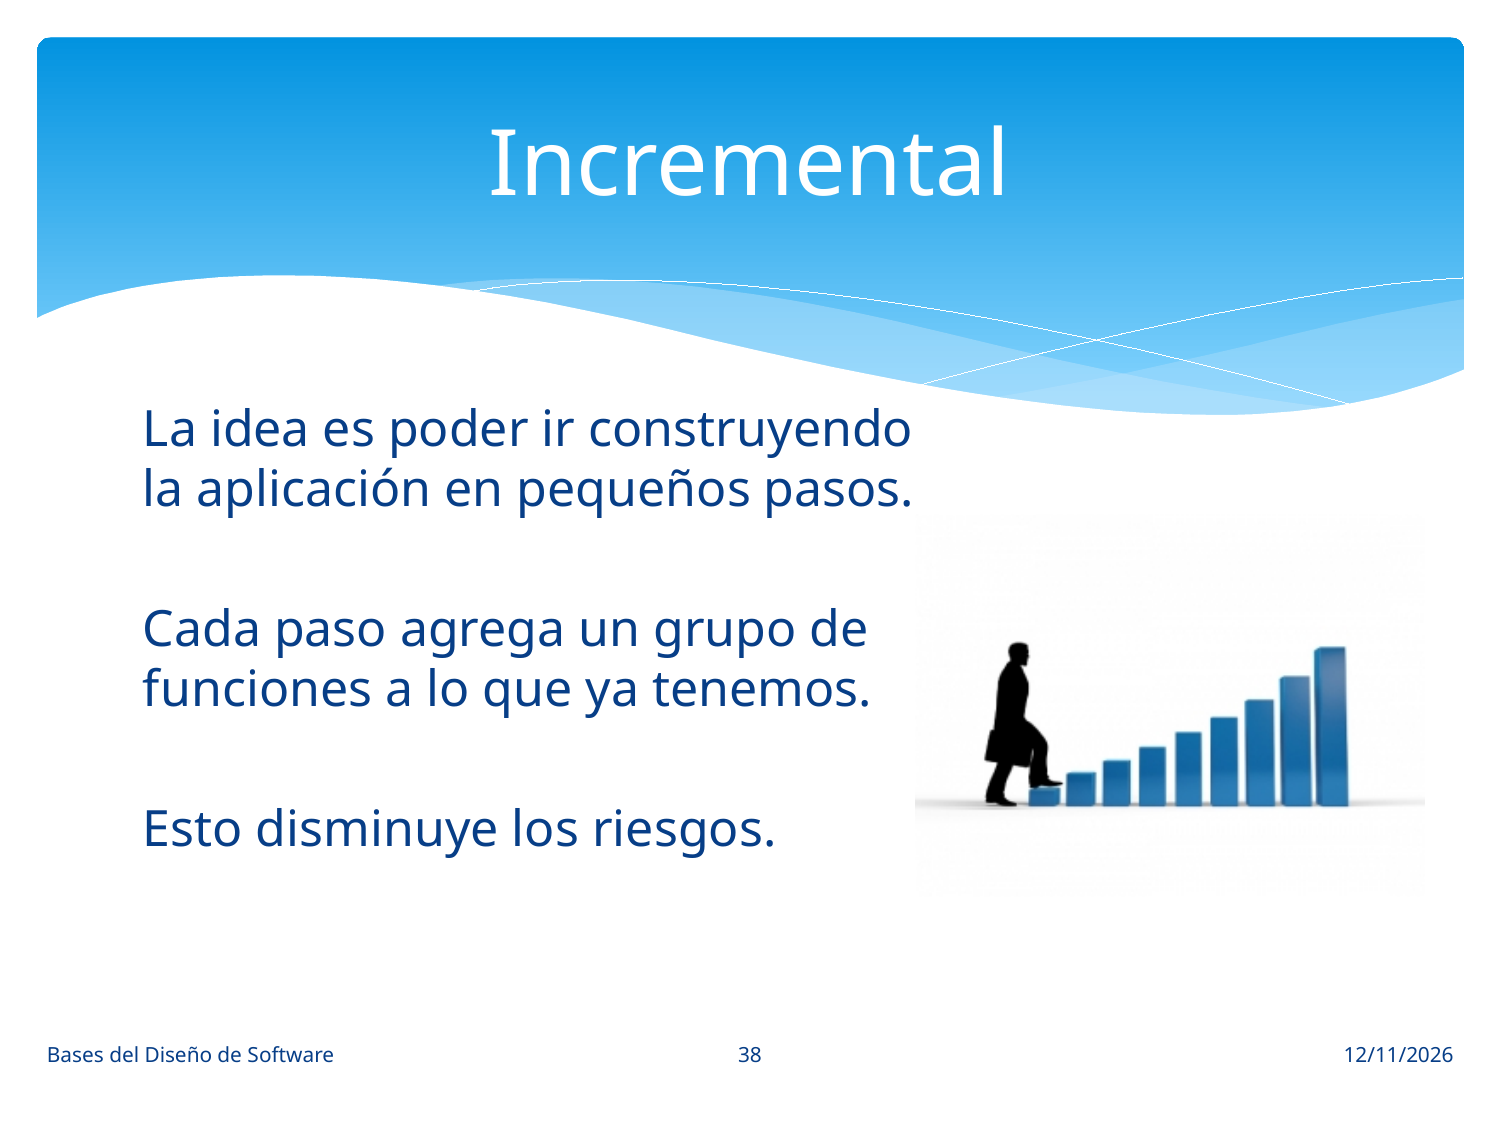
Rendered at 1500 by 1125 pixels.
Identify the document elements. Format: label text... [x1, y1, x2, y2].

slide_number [847, 1025, 1469, 1086]
picture [915, 513, 1426, 897]
slide_number 38 [654, 1025, 846, 1086]
footer Bases del Diseño de Software [31, 1025, 653, 1086]
list La idea es poder ir construyendo la aplicación en pequeños pasos. Cada paso agrega un grupo de funciones a lo que ya tenemos. Esto disminuye los riesgos. [127, 389, 945, 965]
title Incremental [75, 55, 1425, 261]
